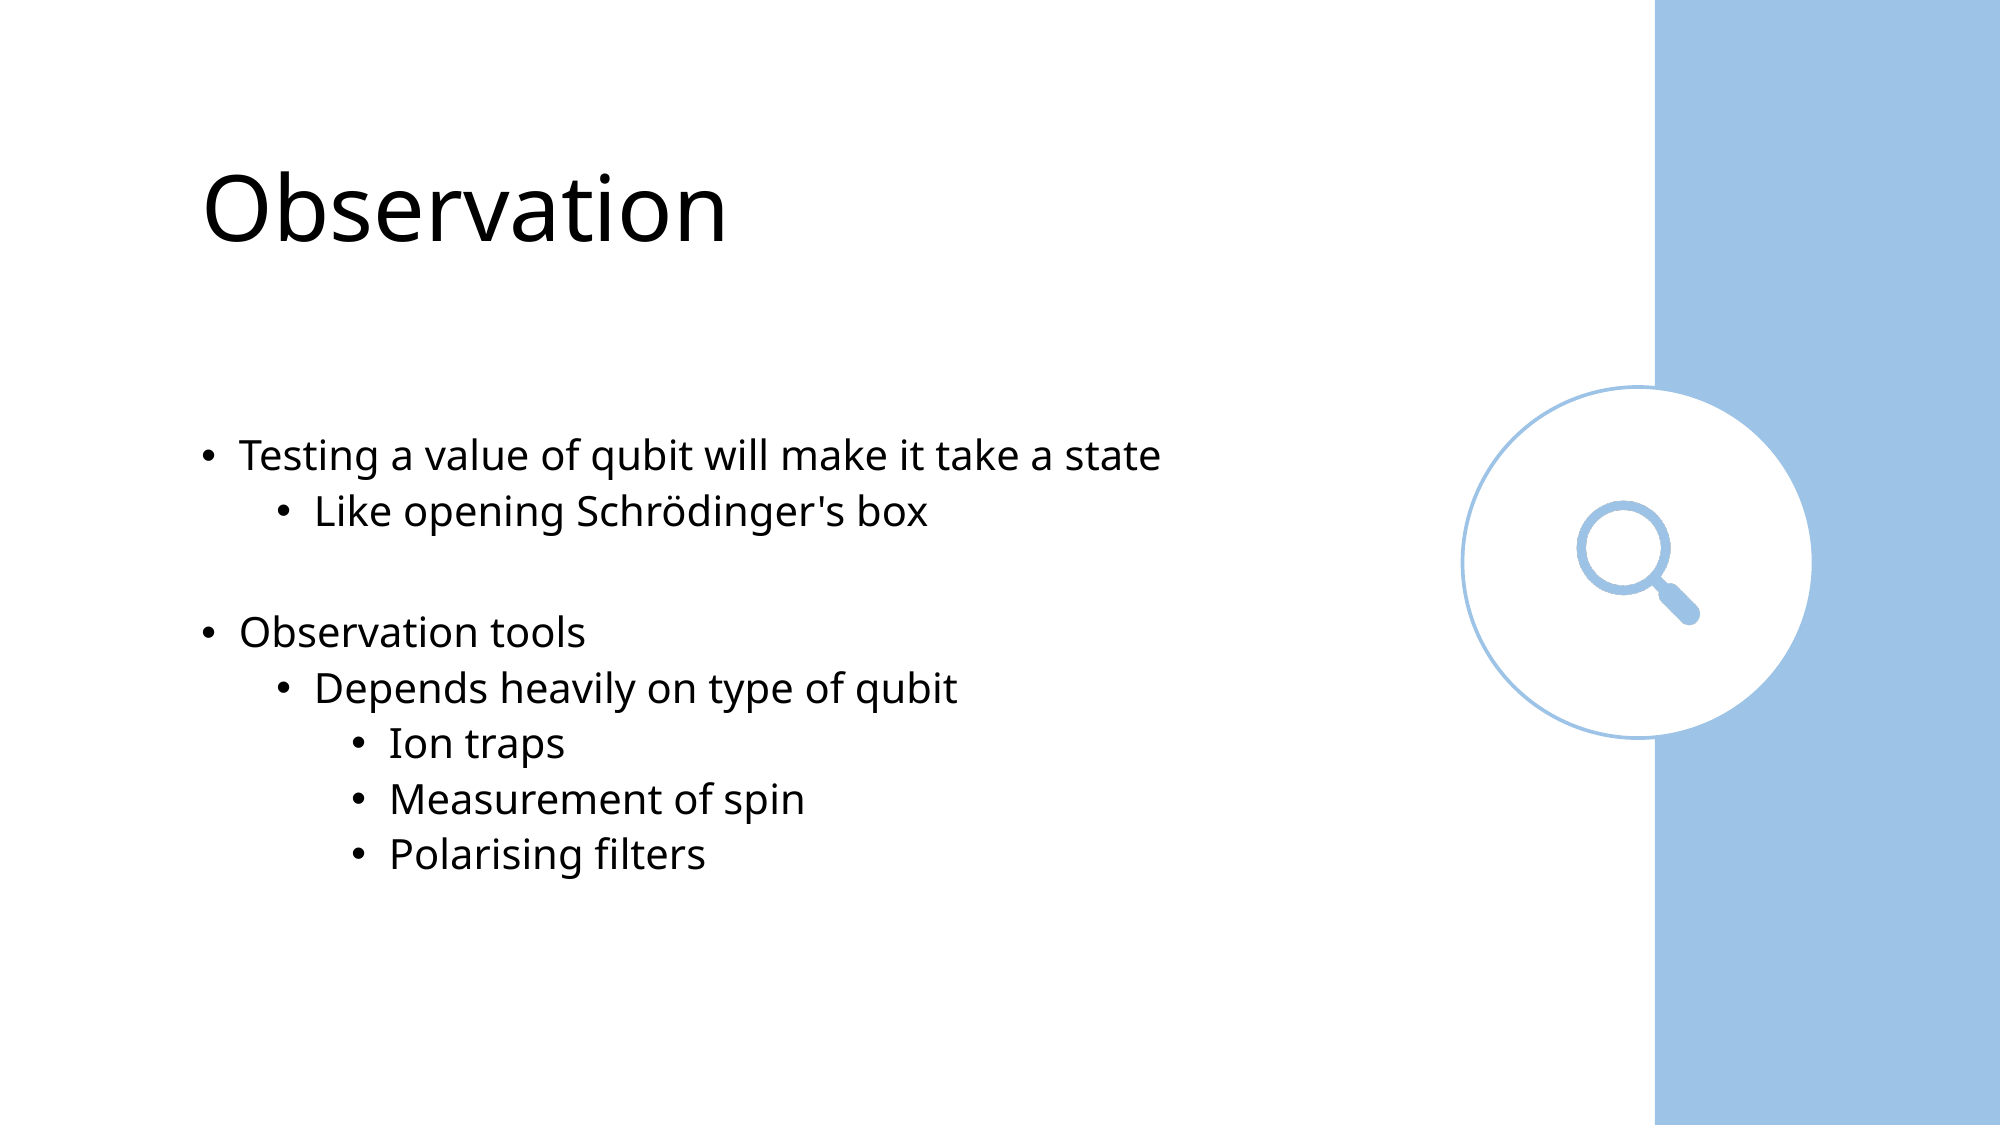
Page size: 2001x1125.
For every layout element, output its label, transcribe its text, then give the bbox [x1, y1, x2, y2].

title Observation [186, 102, 1413, 321]
text_box [1461, 385, 1815, 740]
picture [1562, 487, 1713, 638]
text_box [1654, 0, 2000, 1125]
list Testing a value of qubit will make it take a state Like opening Schrödinger's box Observation tools Depends heavily on type of qubit Ion traps Measurement of spin Polarising filters [186, 373, 1248, 940]
